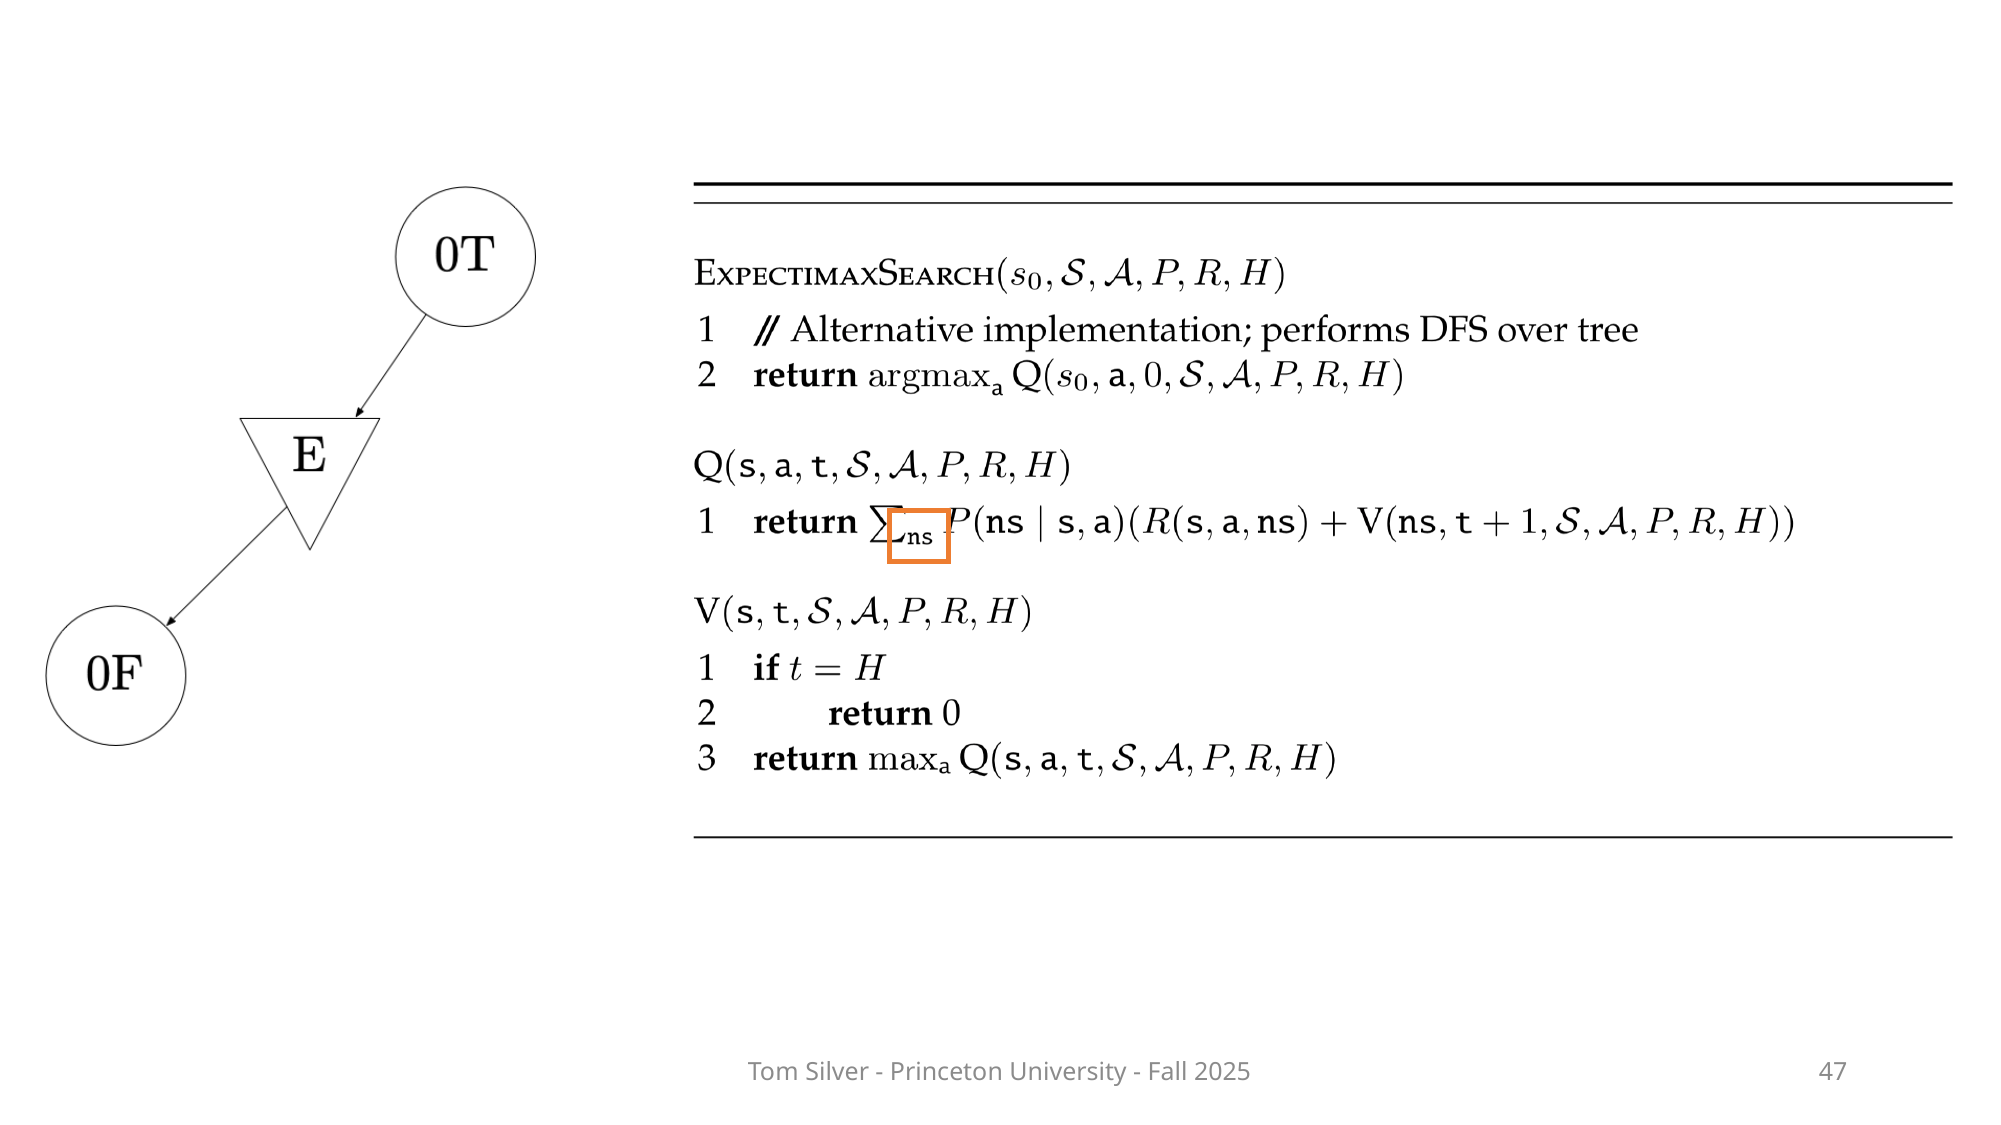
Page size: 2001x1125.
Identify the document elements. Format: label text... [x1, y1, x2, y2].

slide_number 47 [1412, 1042, 1863, 1103]
picture [659, 156, 1974, 865]
footer Tom Silver - Princeton University - Fall 2025 [662, 1042, 1338, 1103]
picture [45, 186, 536, 746]
